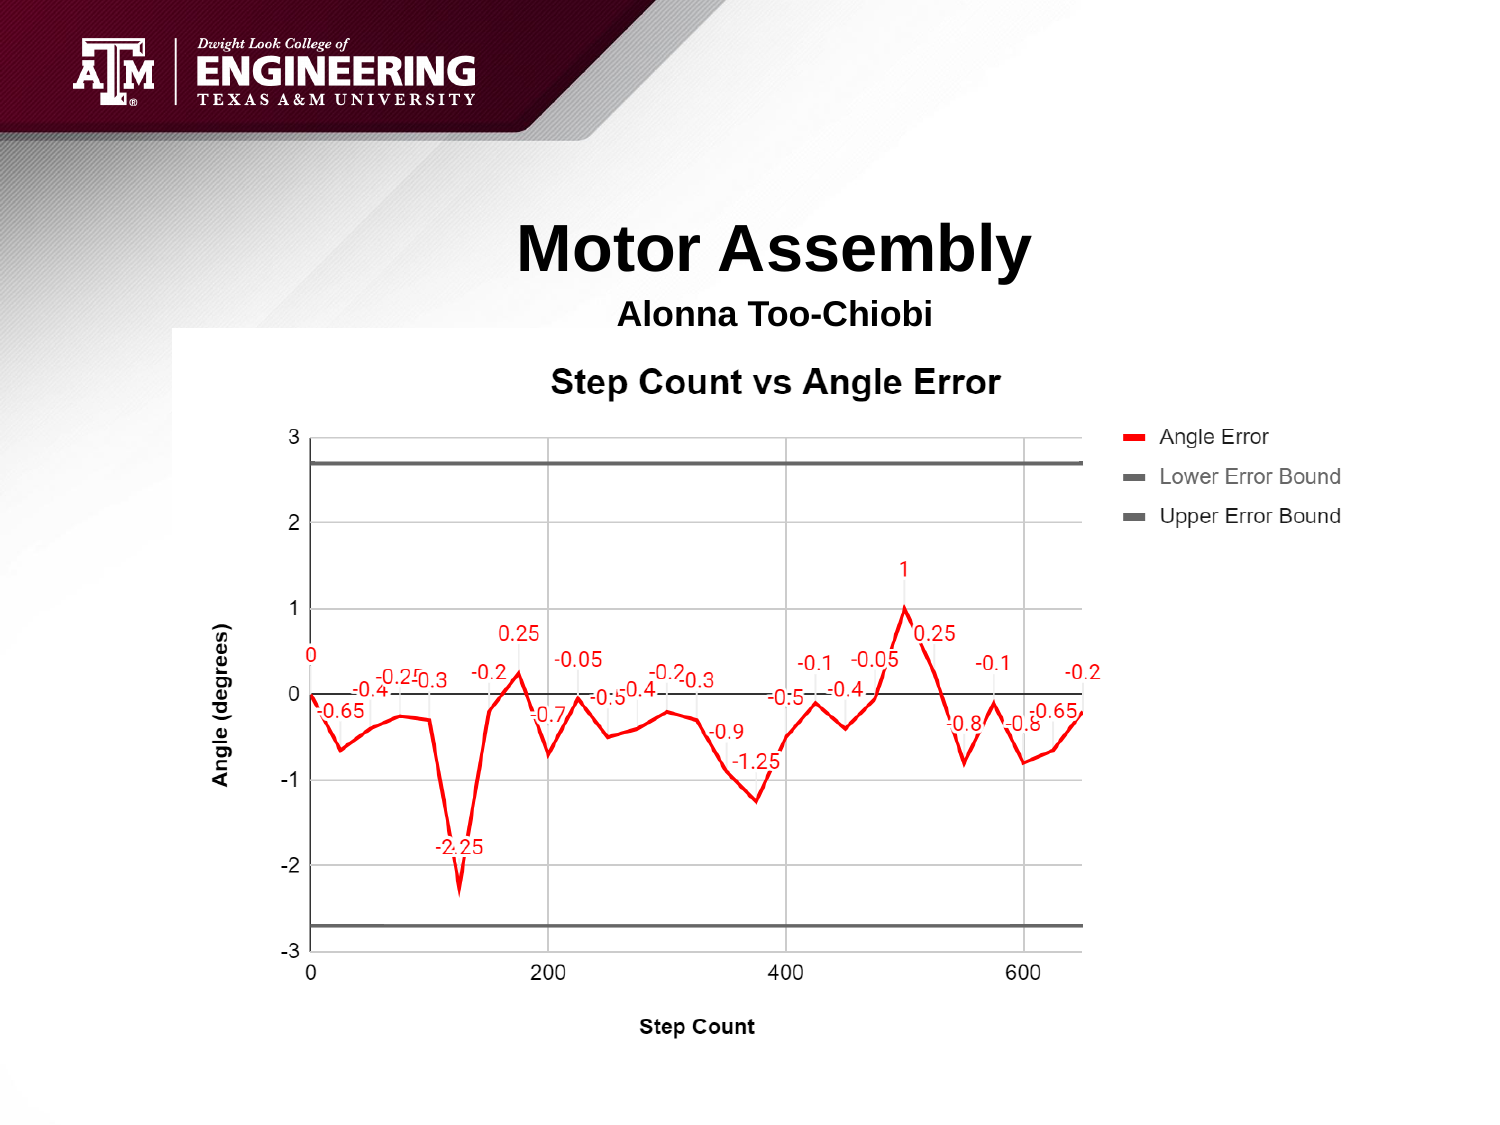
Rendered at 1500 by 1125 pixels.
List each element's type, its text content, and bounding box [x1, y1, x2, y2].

title Motor Assembly Alonna Too-Chiobi [99, 197, 1450, 329]
picture [0, 0, 1500, 1125]
